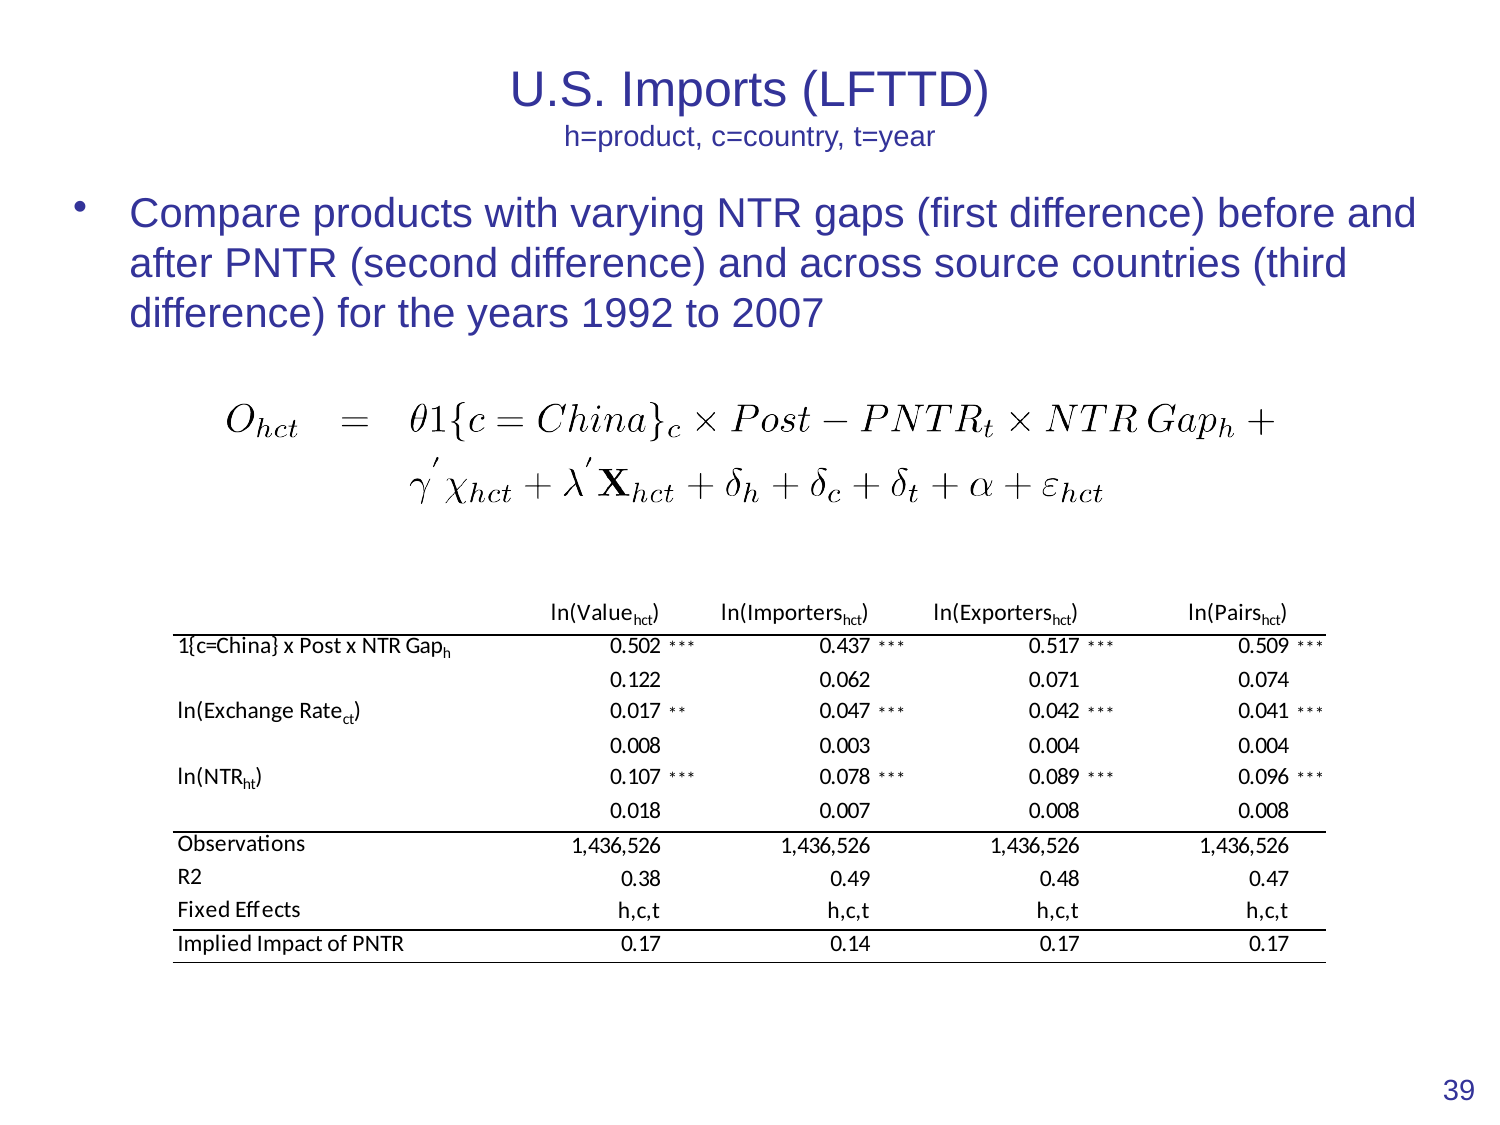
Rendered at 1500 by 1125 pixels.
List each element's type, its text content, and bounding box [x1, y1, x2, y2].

picture [226, 401, 1274, 504]
list Compare products with varying NTR gaps (first difference) before and after PNTR (second difference) and across source countries (third difference) for the years 1992 to 2007 [57, 178, 1443, 1125]
title U.S. Imports (LFTTD) h=product, c=country, t=year [57, 44, 1443, 165]
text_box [172, 601, 1328, 965]
slide_number 39 [1408, 1028, 1491, 1108]
